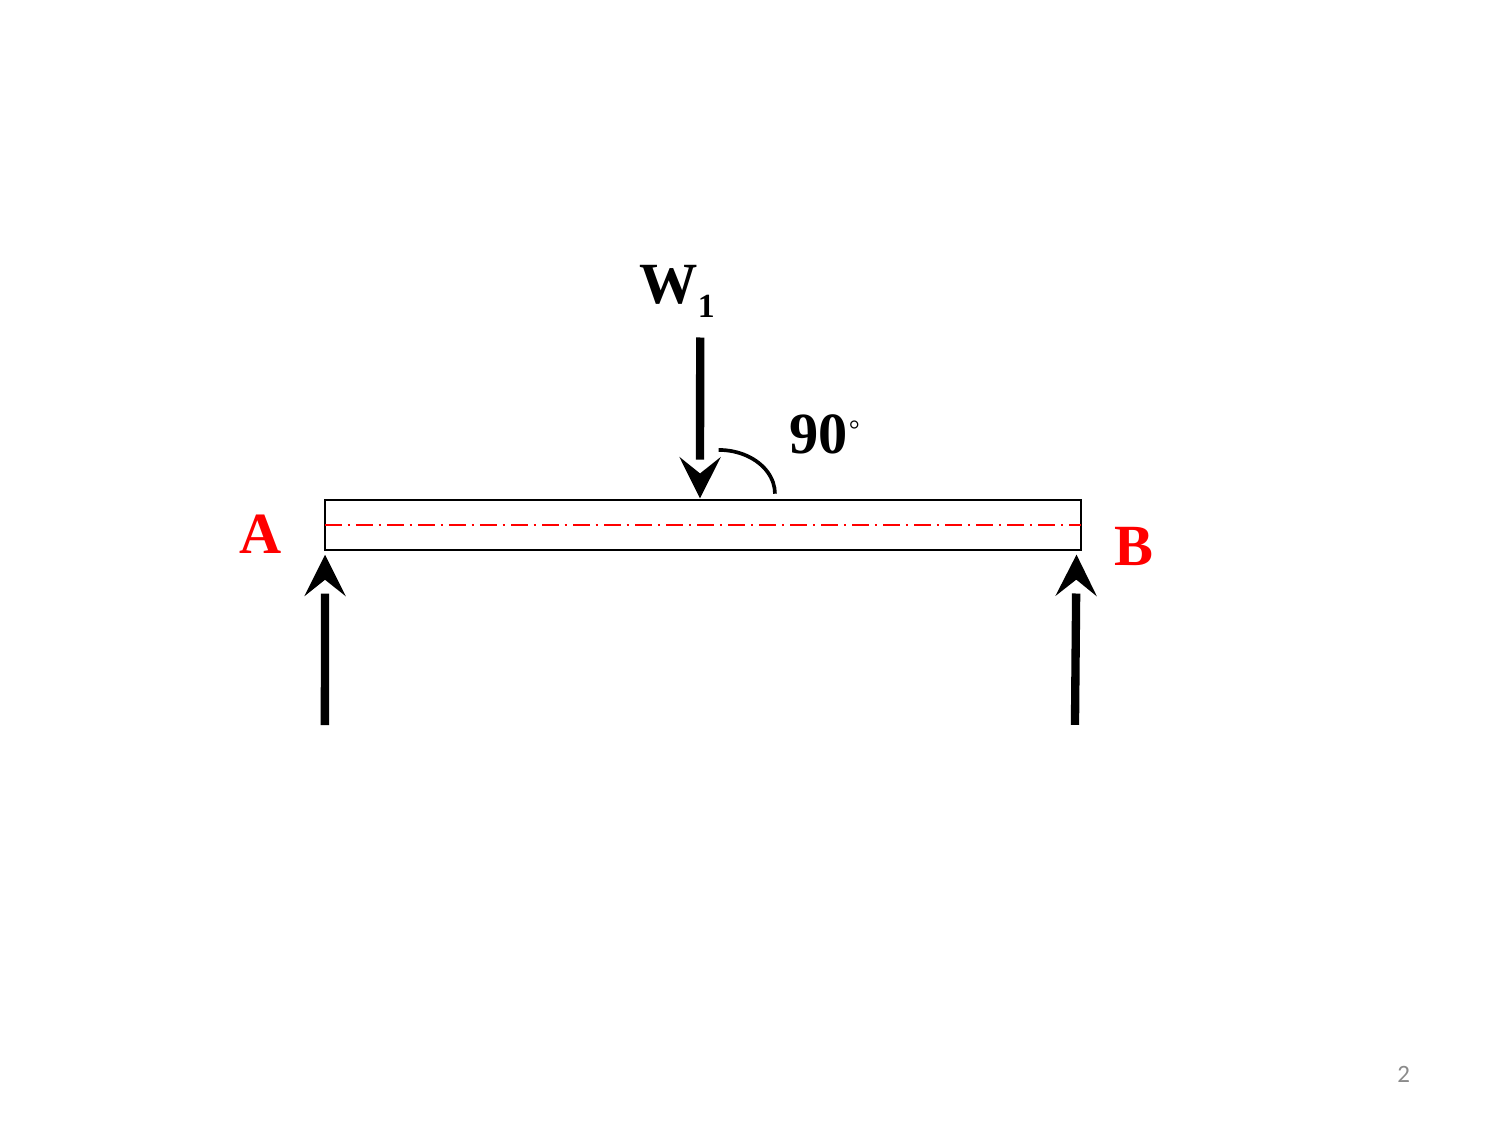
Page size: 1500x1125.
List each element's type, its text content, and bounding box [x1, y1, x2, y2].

slide_number 2 [1074, 1042, 1425, 1103]
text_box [662, 387, 901, 538]
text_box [224, 237, 1176, 726]
